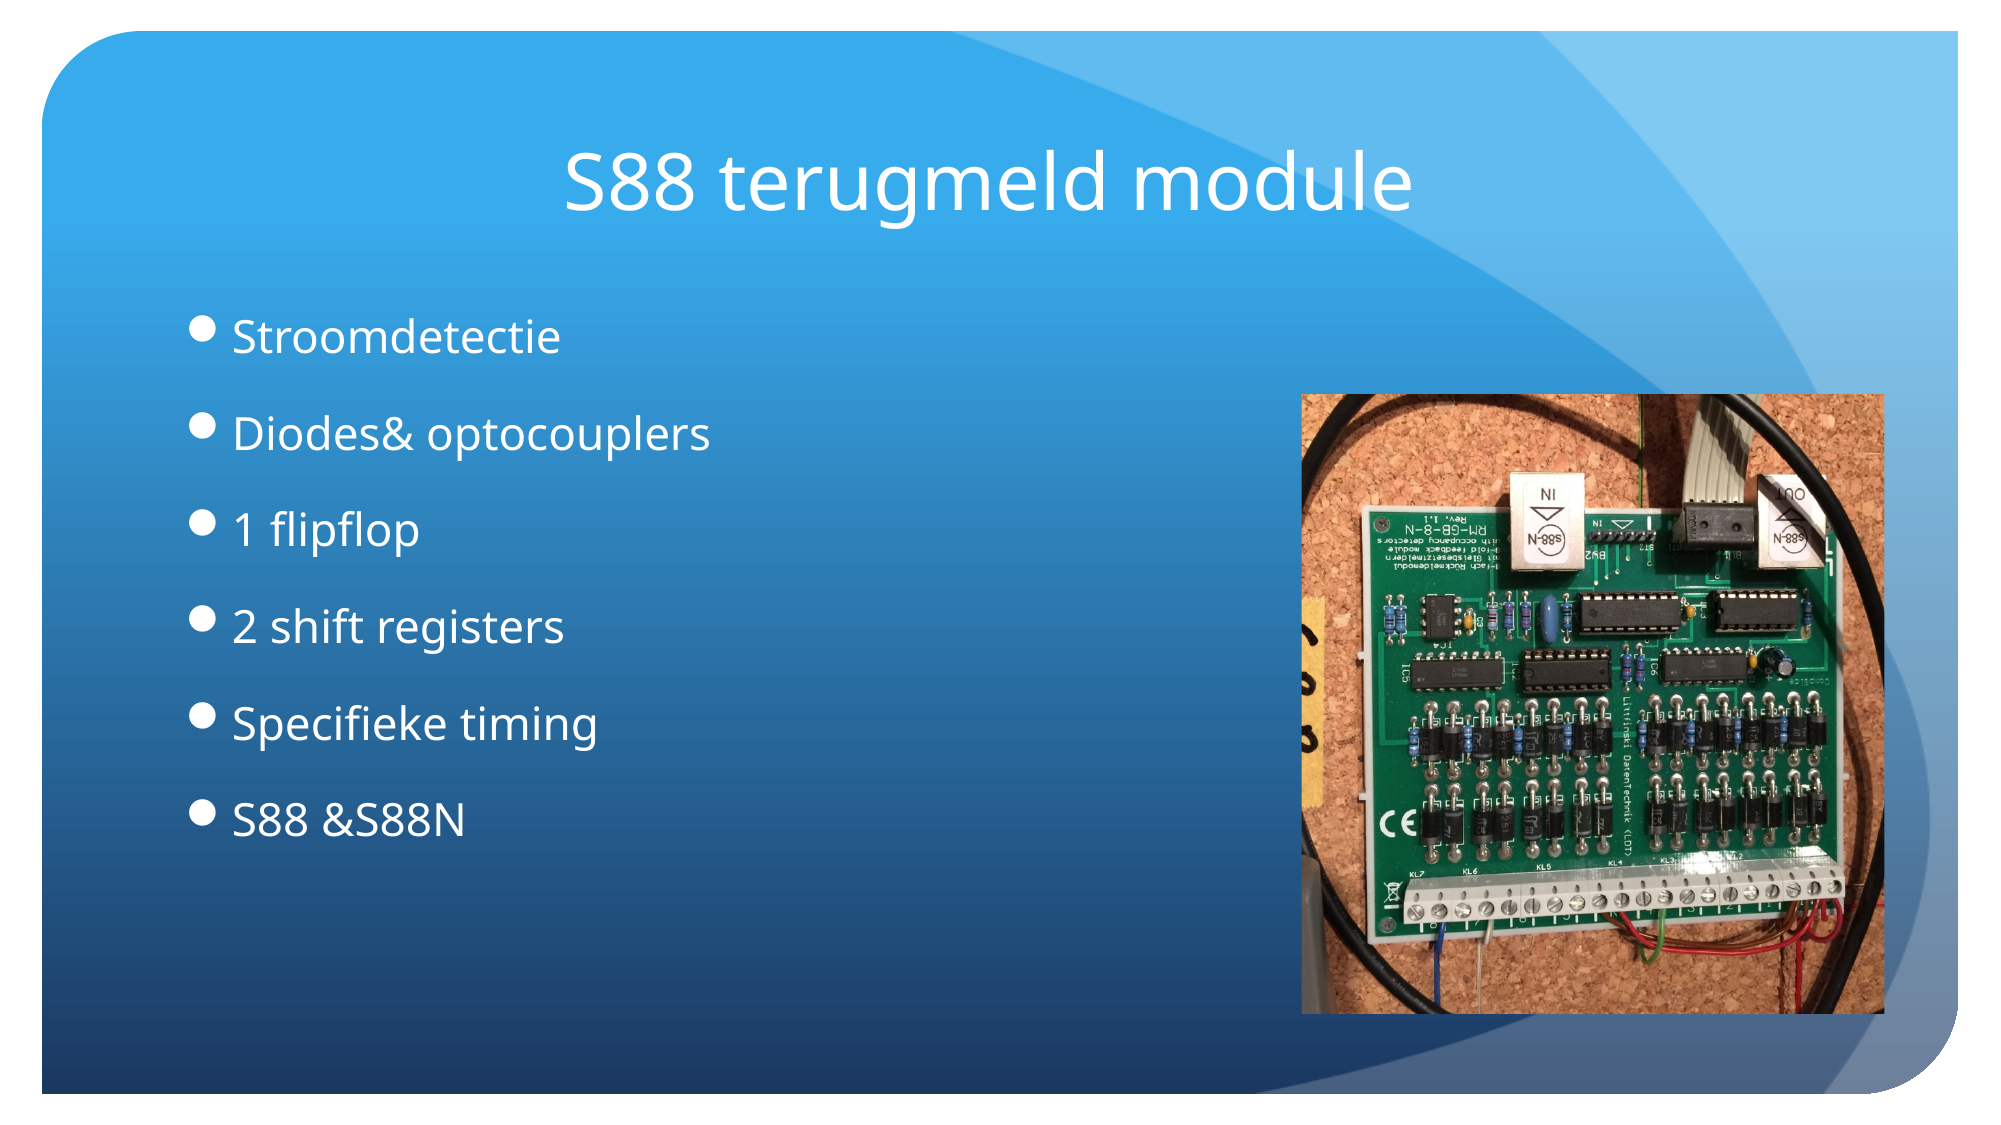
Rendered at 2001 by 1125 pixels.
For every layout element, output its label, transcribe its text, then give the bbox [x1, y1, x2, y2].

title S88 terugmeld module [170, 62, 1830, 234]
list Stroomdetectie Diodes& optocouplers 1 flipflop 2 shift registers Specifieke timing S88 &S88N [170, 299, 1830, 991]
picture [33, 30, 1964, 1094]
